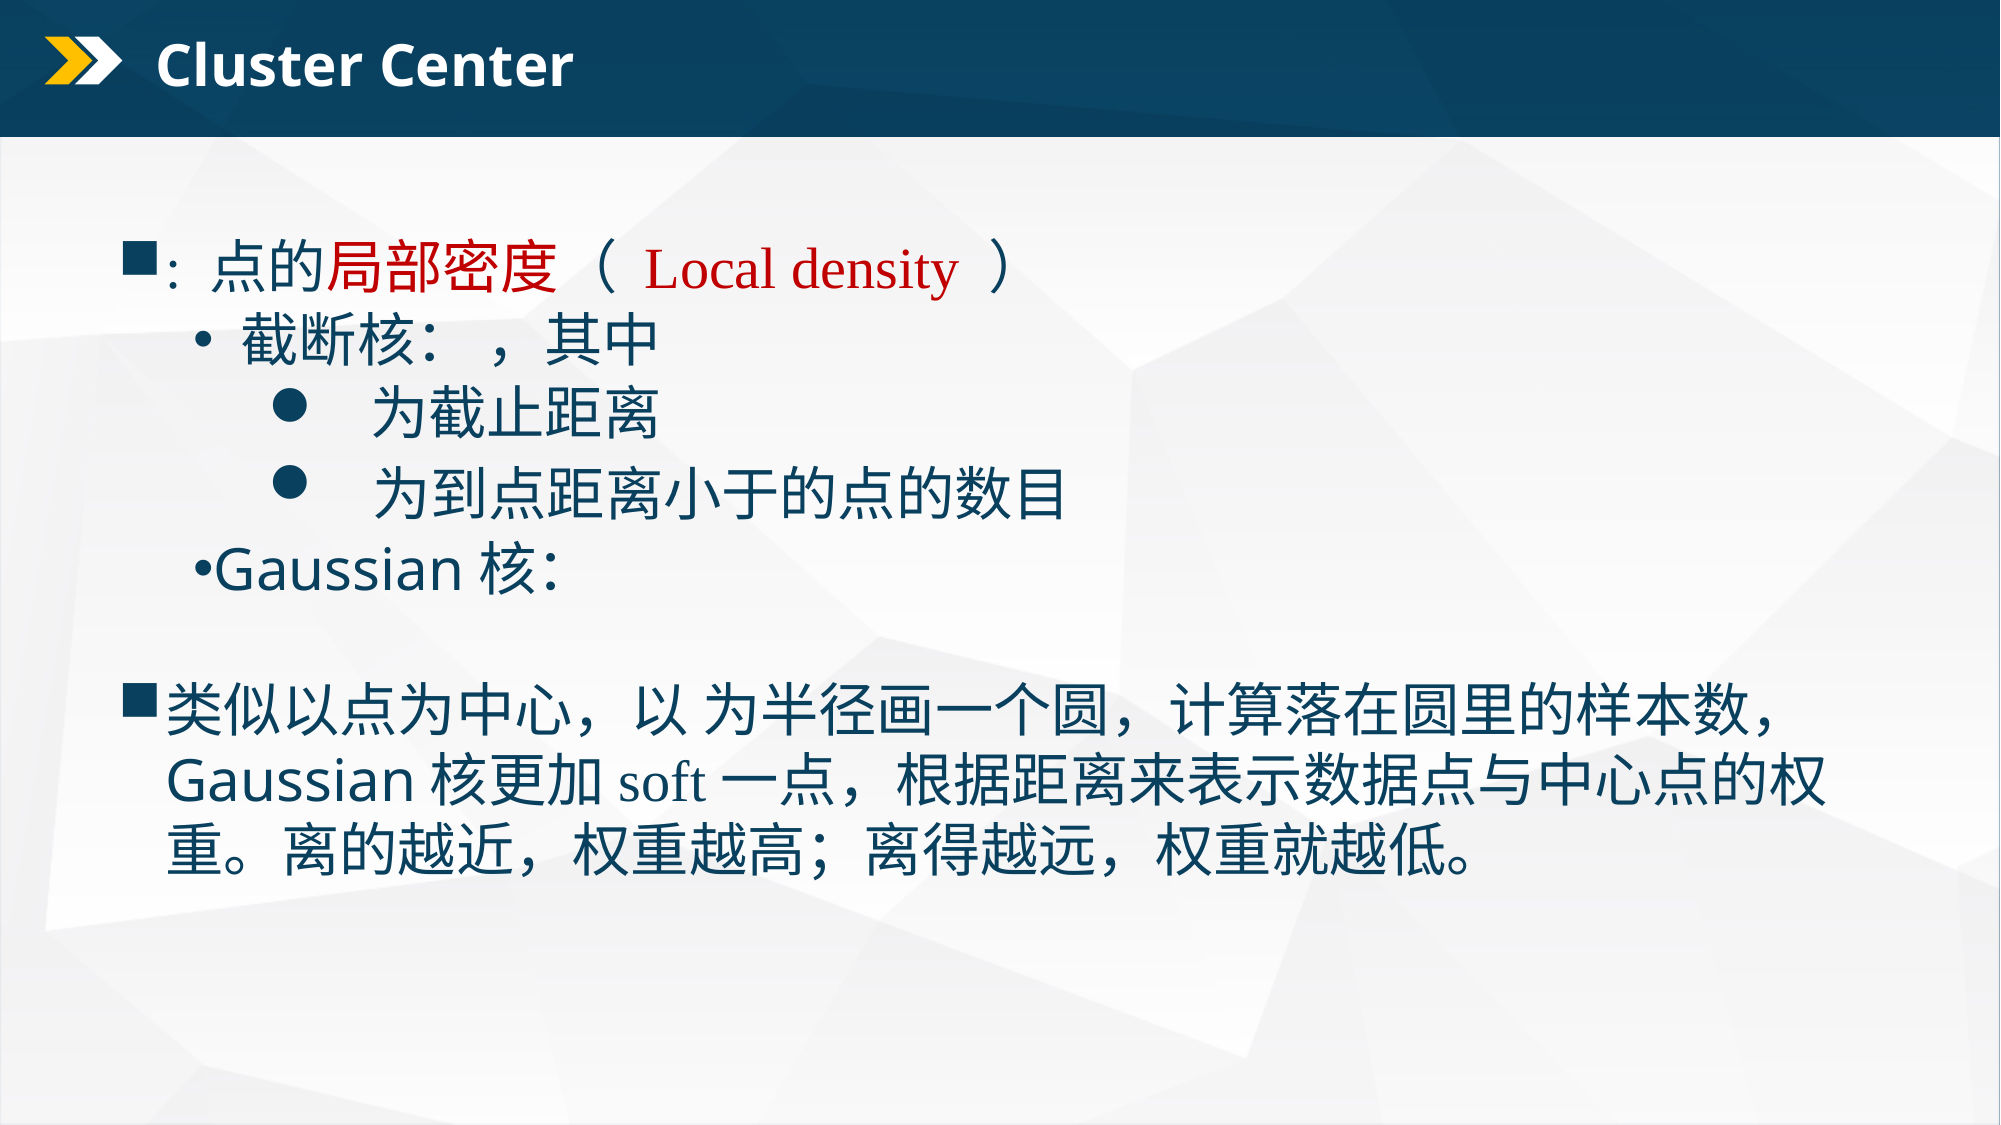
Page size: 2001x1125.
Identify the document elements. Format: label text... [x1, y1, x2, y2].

list Cluster Center [140, 28, 1027, 93]
picture [0, 0, 2000, 1125]
